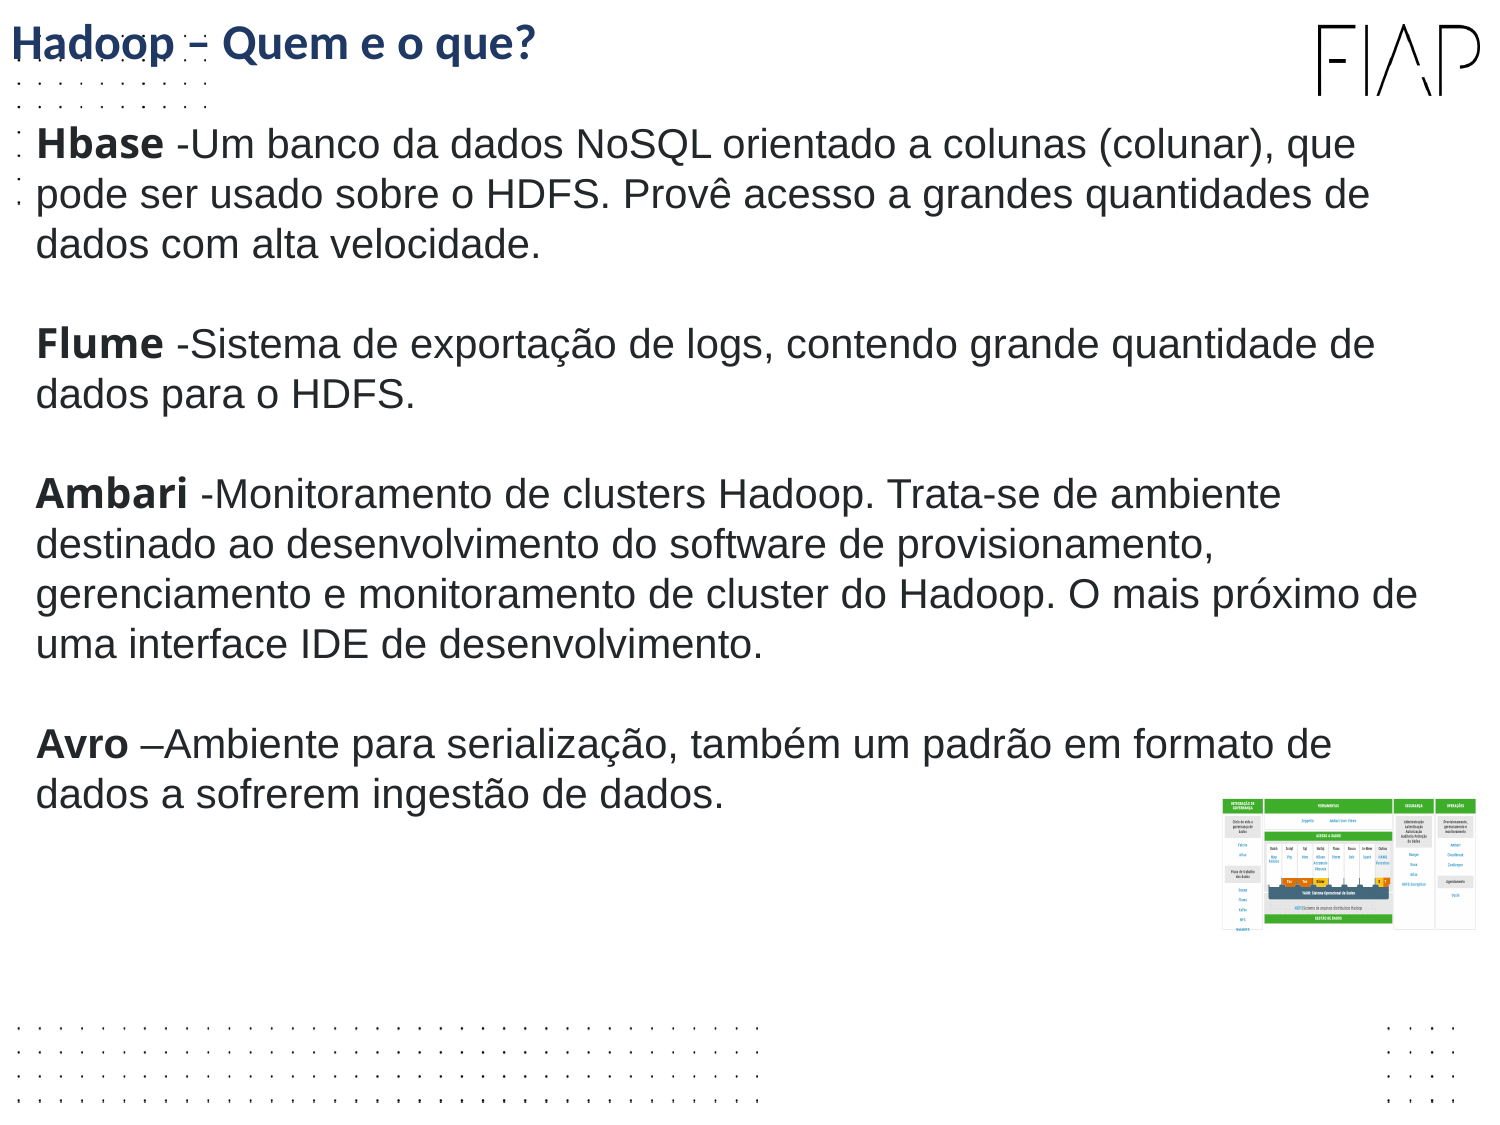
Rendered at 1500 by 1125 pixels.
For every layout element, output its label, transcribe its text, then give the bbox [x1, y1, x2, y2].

picture [1318, 24, 1480, 96]
text_box Hadoop – Quem e o que? [0, 3, 632, 76]
picture [17, 76, 206, 205]
picture [17, 1025, 758, 1103]
text_box Hbase -Um banco da dados NoSQL orientado a colunas (colunar), que pode ser usado sobre o HDFS. Provê acesso a grandes quantidades de dados com alta velocidade. Flume -Sistema de exportação de logs, contendo grande quantidade de dados para o HDFS. Ambari -Monitoramento de clusters Hadoop. Trata-se de ambiente destinado ao desenvolvimento do software de provisionamento, gerenciamento e monitoramento de cluster do Hadoop. O mais próximo de uma interface IDE de desenvolvimento. Avro –Ambiente para serialização, também um padrão em formato de dados a sofrerem ingestão de dados. [20, 109, 1447, 825]
picture [1383, 1025, 1454, 1103]
picture [1221, 797, 1478, 933]
